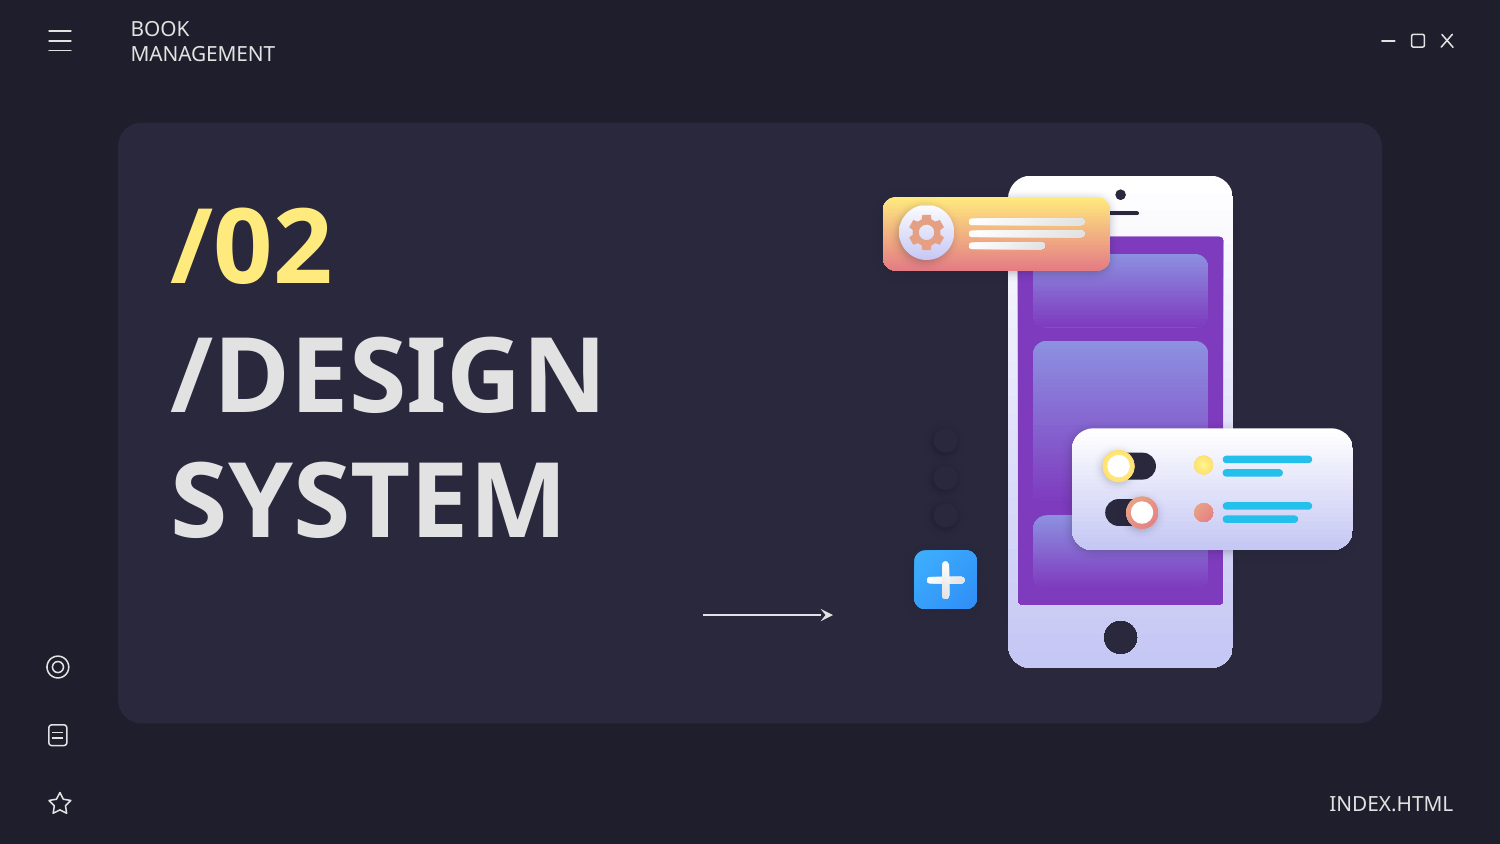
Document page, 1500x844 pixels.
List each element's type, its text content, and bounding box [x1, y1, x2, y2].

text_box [48, 30, 72, 51]
subtitle INDEX.HTML [1278, 780, 1453, 826]
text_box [46, 655, 72, 814]
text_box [882, 175, 1354, 669]
subtitle BOOK MANAGEMENT [130, 18, 306, 64]
title /DESIGN SYSTEM [155, 310, 802, 557]
text_box [46, 27, 74, 32]
title /02 [155, 172, 423, 311]
